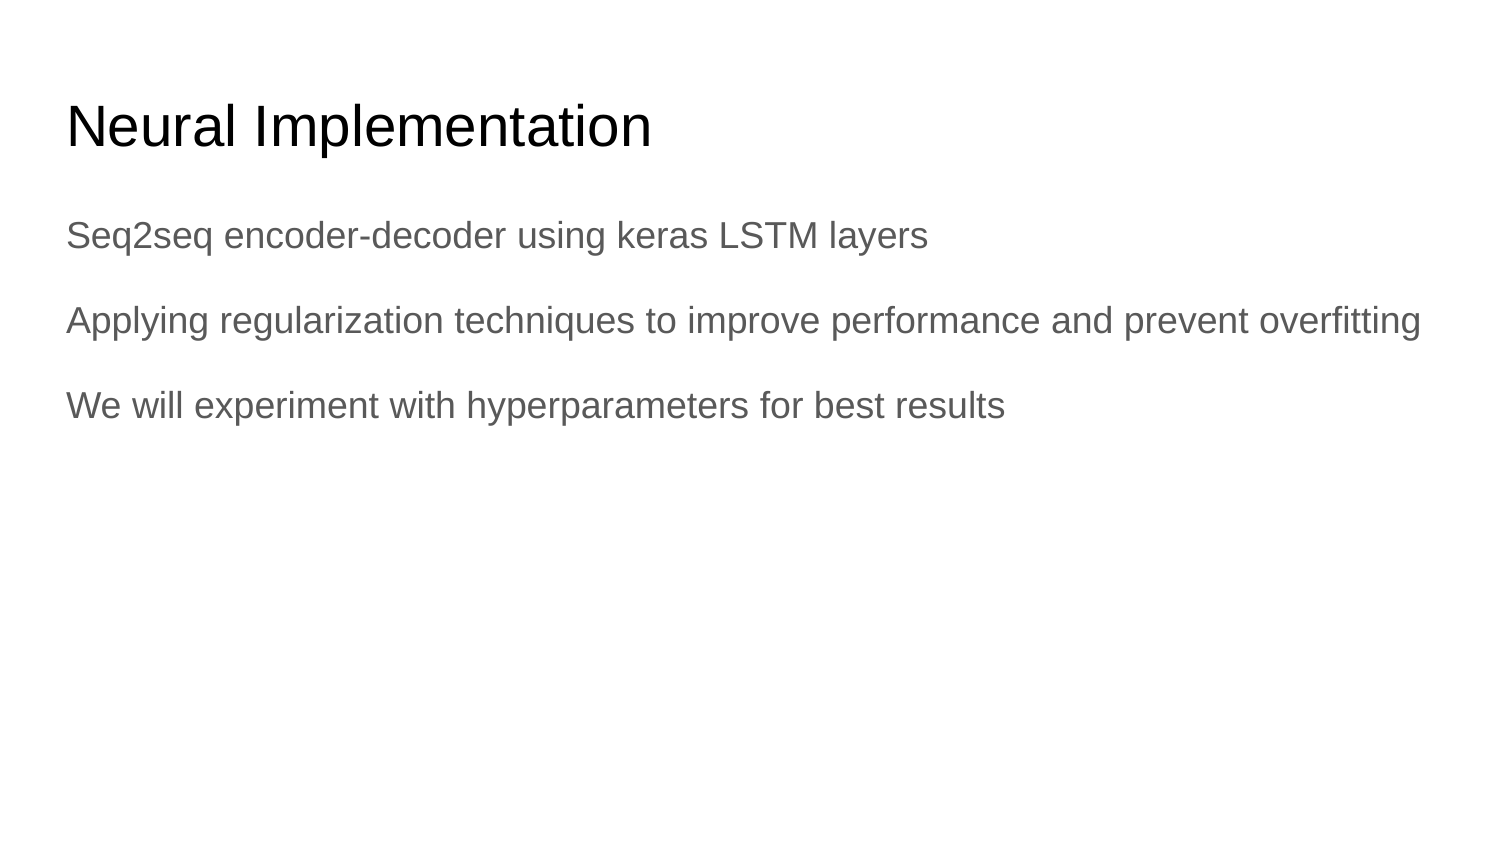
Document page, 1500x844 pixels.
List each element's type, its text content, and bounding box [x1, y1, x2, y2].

title Neural Implementation [51, 72, 1449, 167]
list Seq2seq encoder-decoder using keras LSTM layers Applying regularization techniques to improve performance and prevent overfitting We will experiment with hyperparameters for best results [51, 189, 1449, 750]
